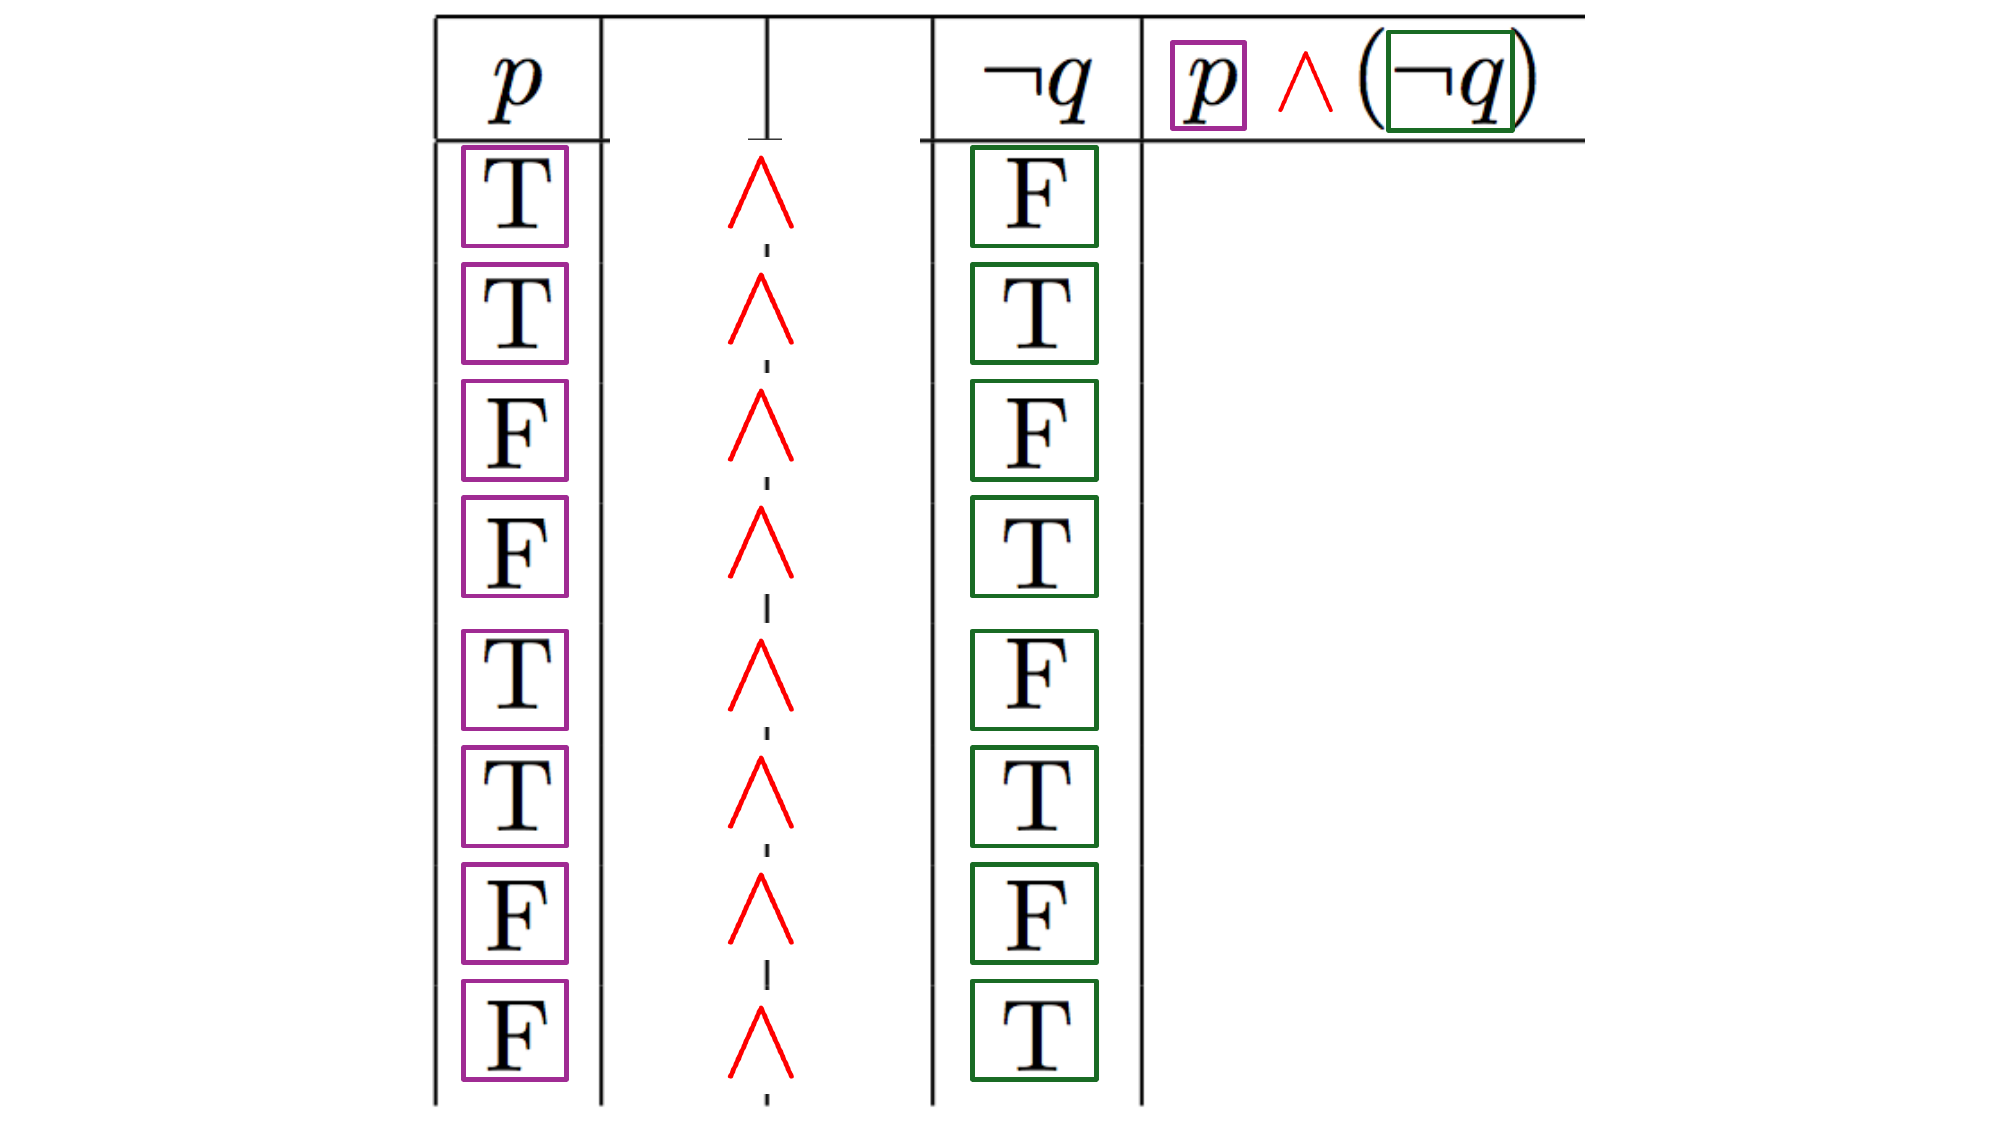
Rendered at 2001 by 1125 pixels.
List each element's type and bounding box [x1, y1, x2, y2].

picture [414, 0, 1586, 1125]
